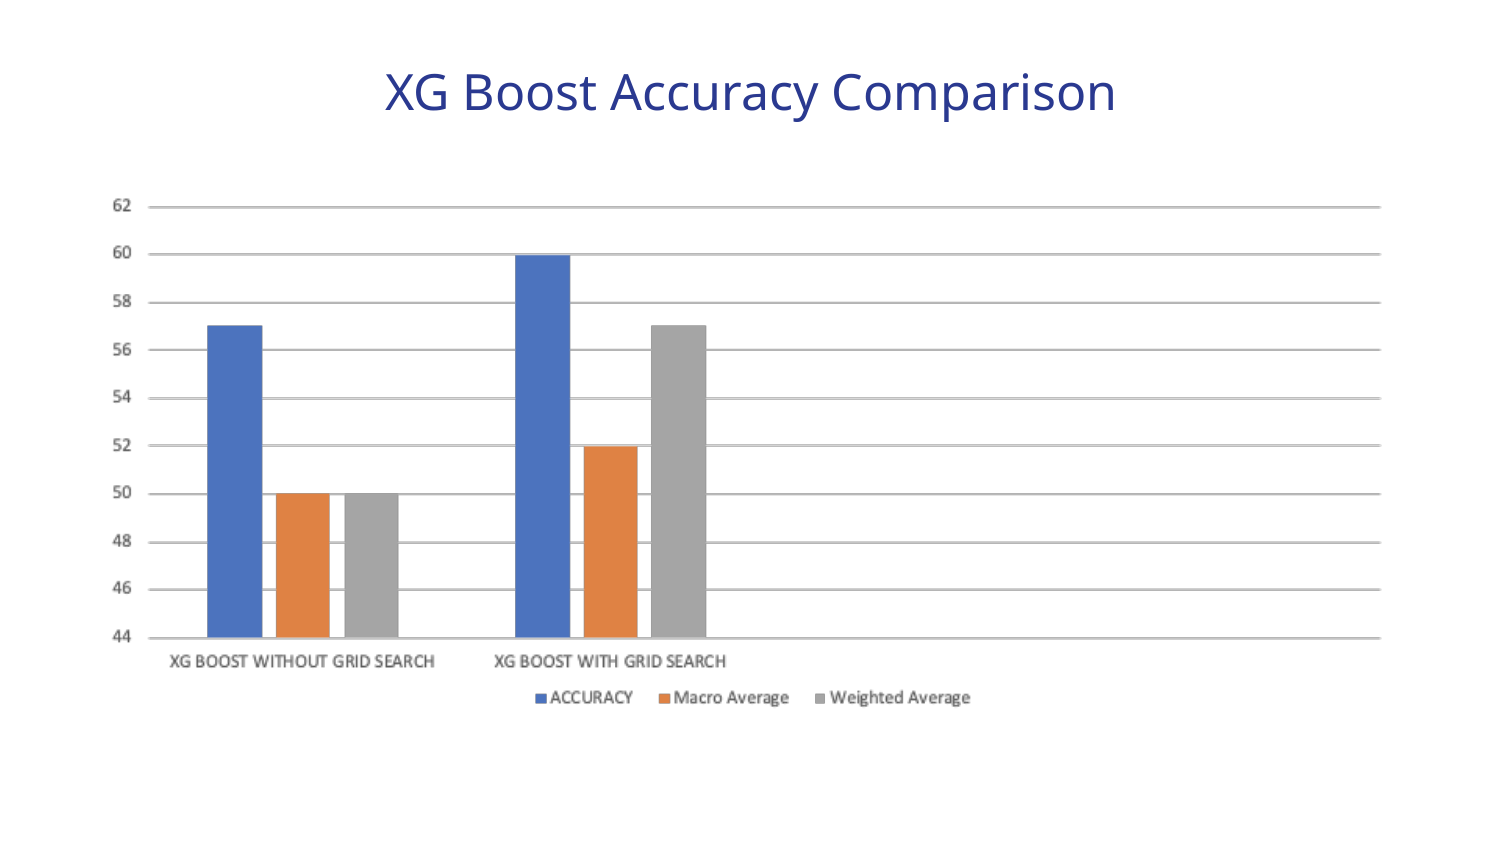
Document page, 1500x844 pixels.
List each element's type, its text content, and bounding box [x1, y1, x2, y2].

picture [102, 188, 1398, 724]
title XG Boost Accuracy Comparison [52, 44, 1451, 145]
